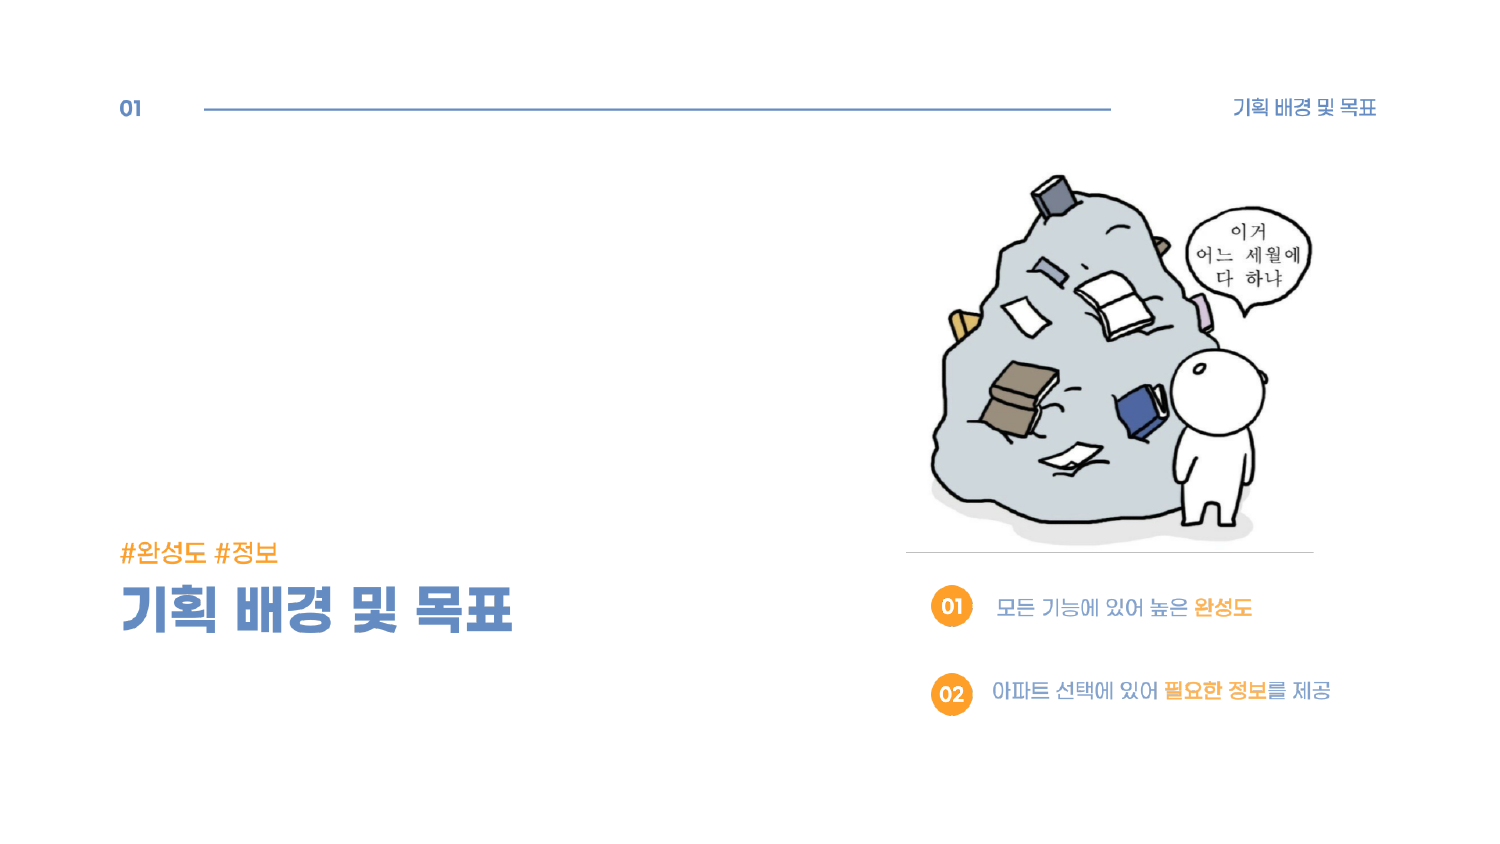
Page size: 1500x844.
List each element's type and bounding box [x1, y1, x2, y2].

picture [930, 585, 973, 628]
picture [993, 591, 1262, 635]
picture [930, 673, 973, 717]
picture [116, 93, 151, 134]
picture [987, 675, 1340, 714]
picture [906, 158, 1315, 554]
picture [1132, 92, 1386, 131]
picture [111, 533, 537, 658]
picture [204, 104, 1111, 115]
